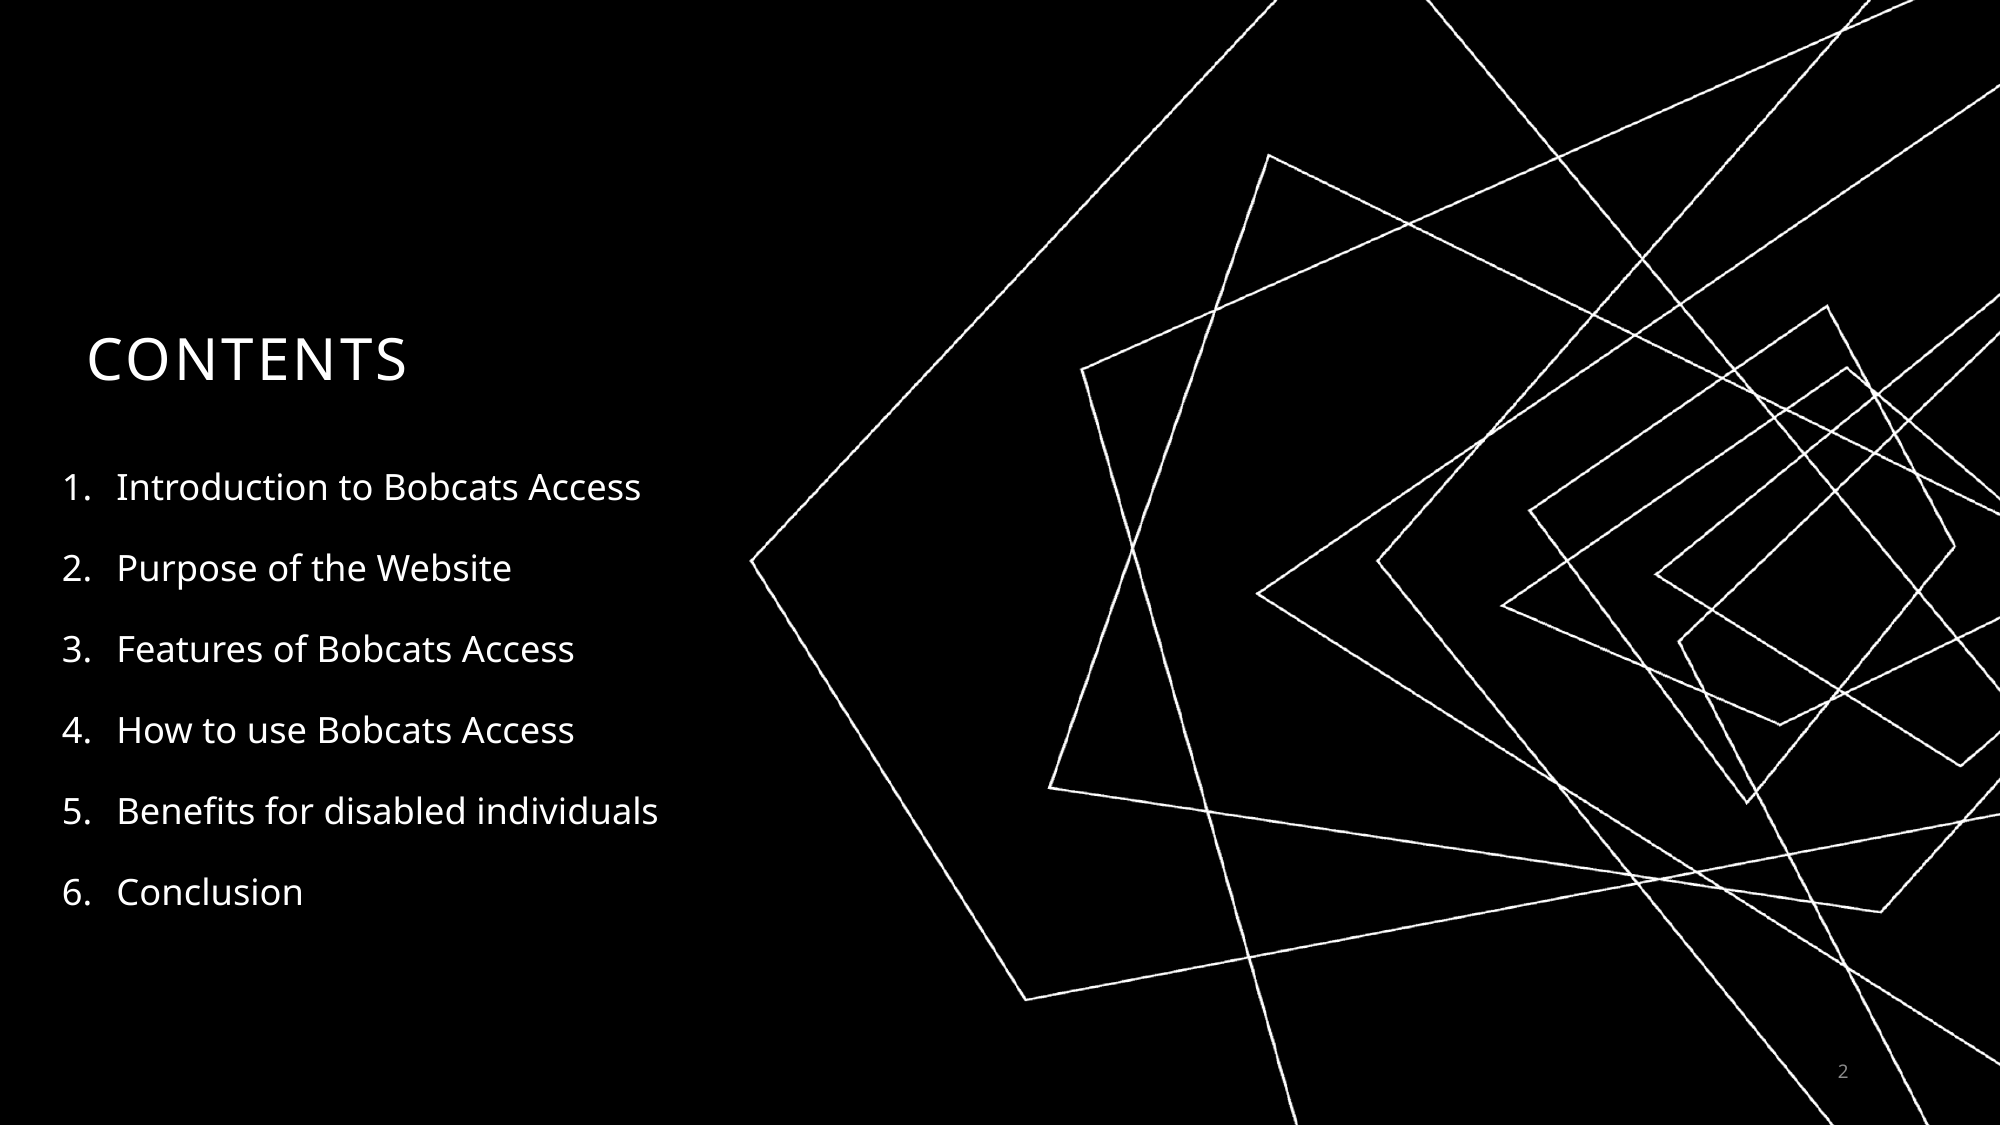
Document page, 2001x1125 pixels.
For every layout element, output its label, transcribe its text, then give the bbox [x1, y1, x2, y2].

slide_number 2 [1701, 1042, 1864, 1103]
picture [693, 0, 2000, 1125]
list Introduction to Bobcats Access Purpose of the Website Features of Bobcats Access How to use Bobcats Access Benefits for disabled individuals Conclusion [46, 438, 694, 975]
title contents [71, 183, 547, 401]
